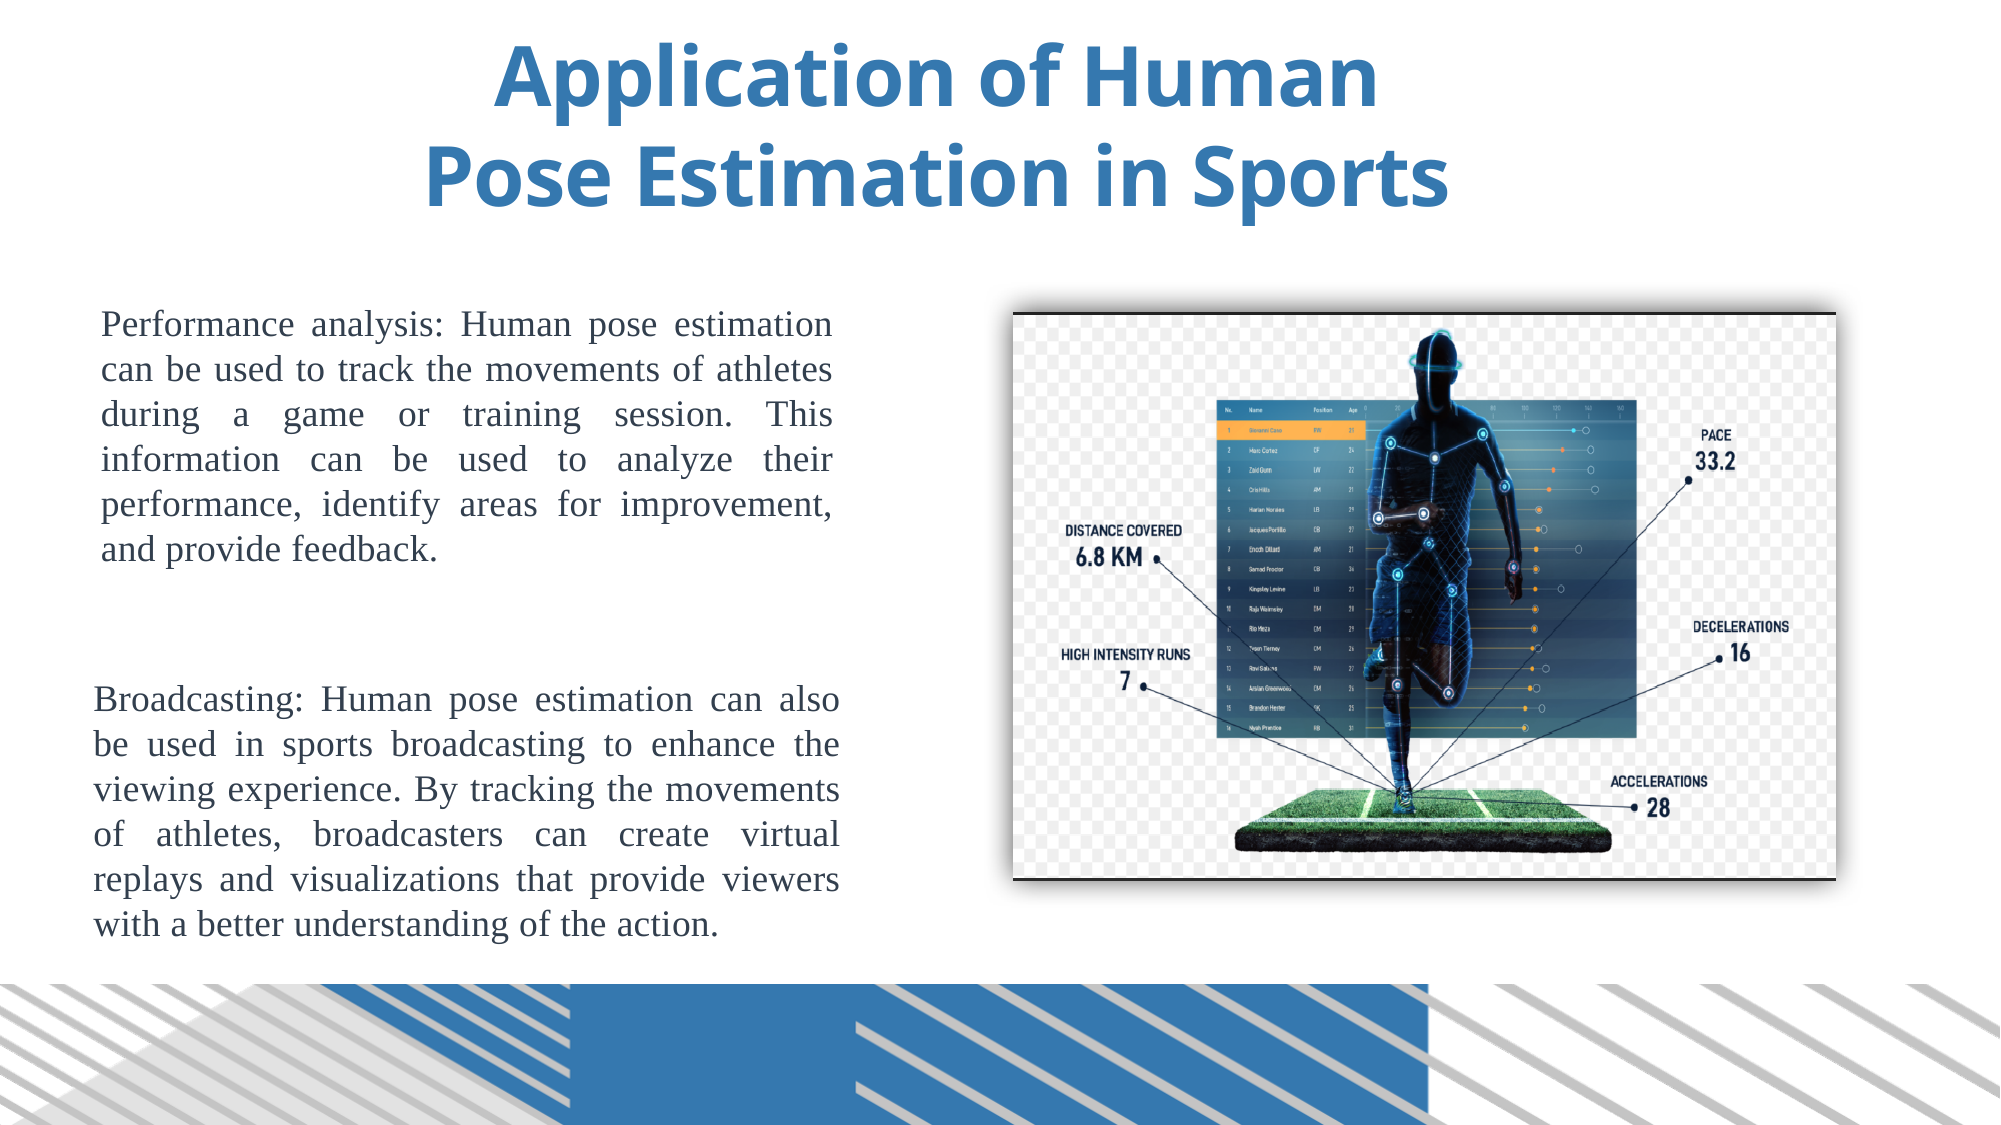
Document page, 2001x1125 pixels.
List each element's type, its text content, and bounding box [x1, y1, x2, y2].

text_box Performance analysis: Human pose estimation can be used to track the movements of athletes during a game or training session. This information can be used to analyze their performance, identify areas for improvement, and provide feedback. [86, 291, 850, 622]
text_box Broadcasting: Human pose estimation can also be used in sports broadcasting to enhance the viewing experience. By tracking the movements of athletes, broadcasters can create virtual replays and visualizations that provide viewers with a better understanding of the action. [78, 666, 857, 997]
title Application of Human Pose Estimation in Sports [406, 20, 1469, 223]
picture [1013, 312, 1836, 881]
picture [0, 984, 2000, 1125]
